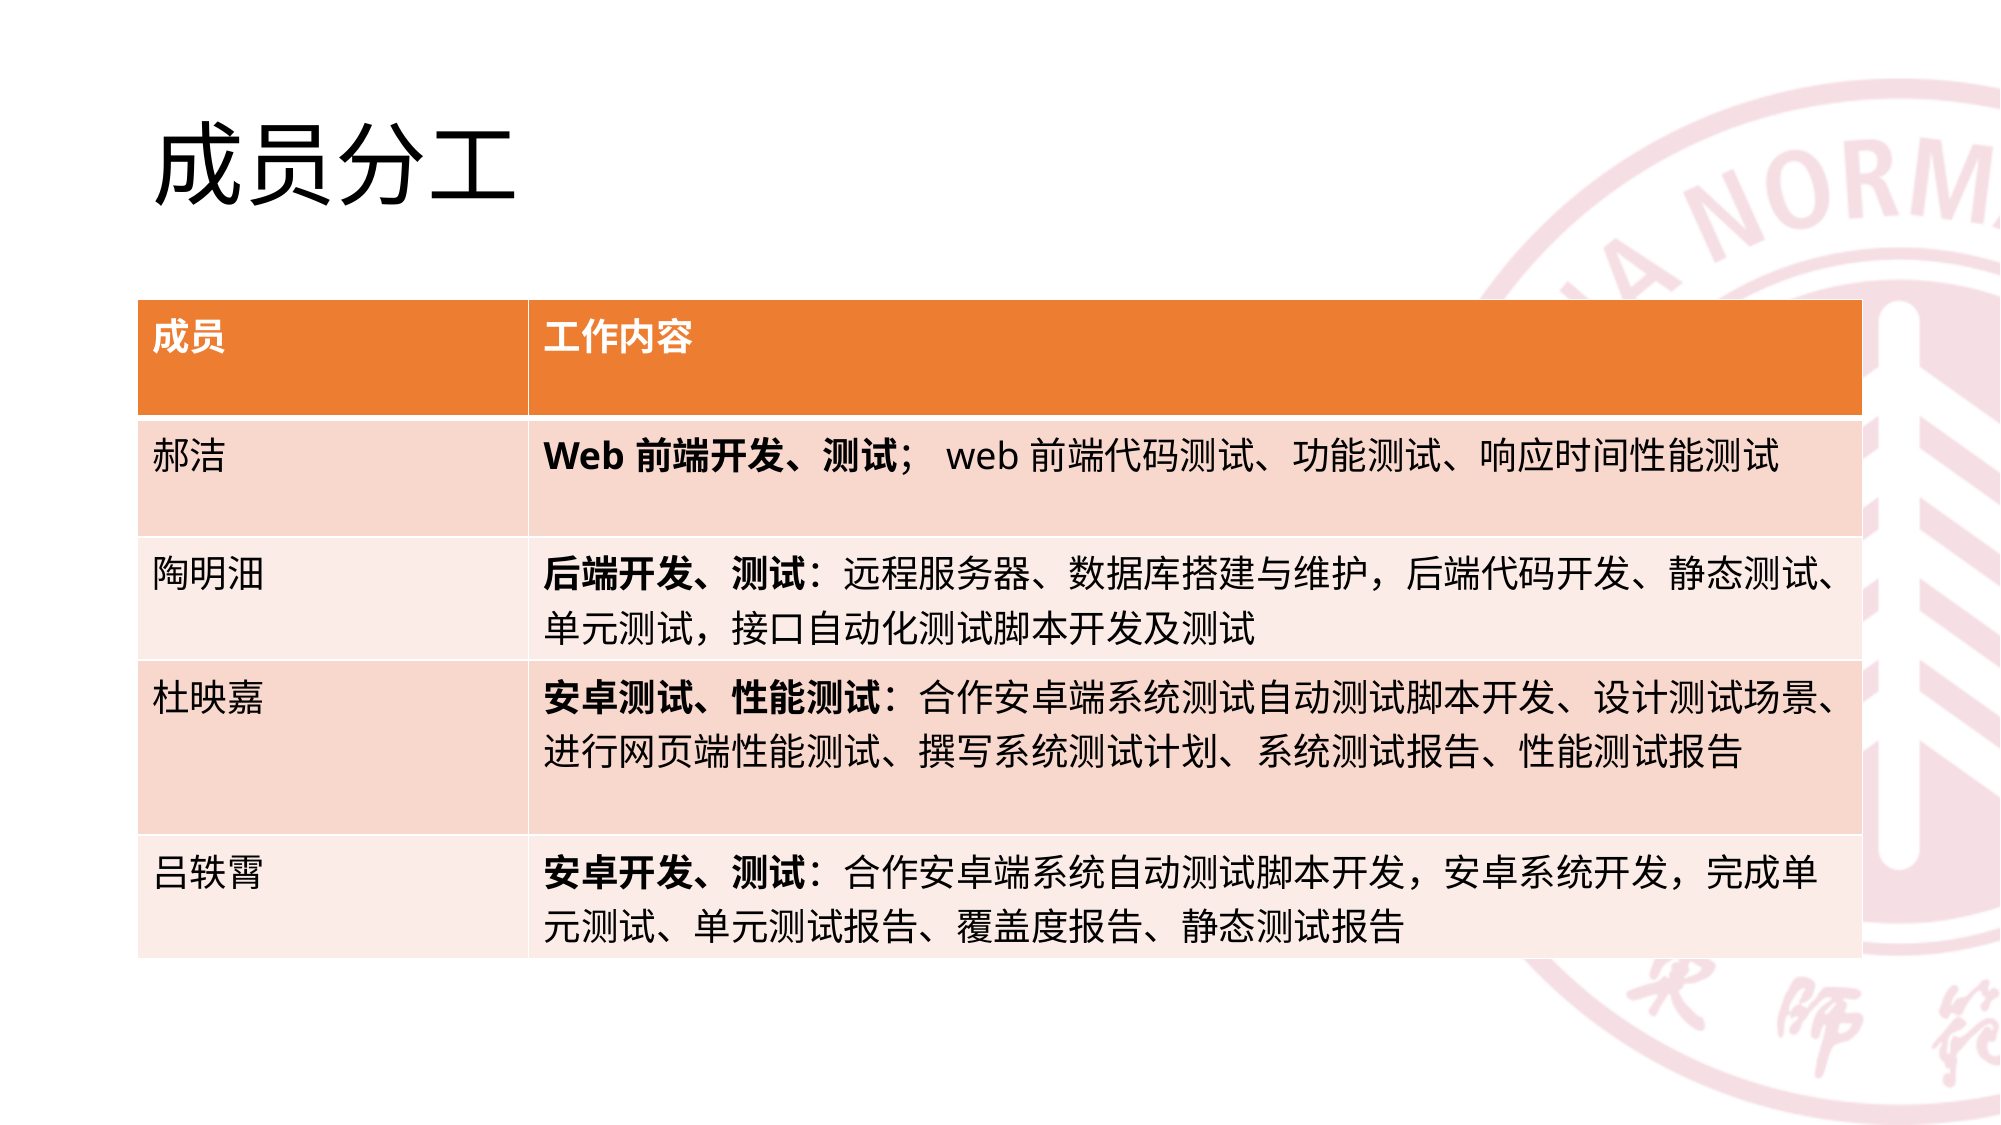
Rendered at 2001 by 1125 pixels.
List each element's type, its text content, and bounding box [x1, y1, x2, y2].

table_cell 吕轶霄 [138, 836, 528, 958]
table_cell 安卓开发、测试：合作安卓端系统自动测试脚本开发，安卓系统开发，完成单元测试、单元测试报告、覆盖度报告、静态测试报告 [529, 836, 1862, 958]
picture [0, 0, 2001, 1125]
table_cell 安卓测试、性能测试：合作安卓端系统测试自动测试脚本开发、设计测试场景、进行网页端性能测试、撰写系统测试计划、系统测试报告、性能测试报告 [529, 661, 1862, 834]
table_cell 郝洁 [138, 421, 528, 536]
table_header 成员 [138, 300, 528, 415]
title 成员分工 [137, 59, 1863, 278]
table_cell 陶明沺 [138, 538, 528, 659]
table_cell Web前端开发、测试；web前端代码测试、功能测试、响应时间性能测试 [529, 421, 1862, 536]
table_header 工作内容 [529, 300, 1862, 415]
table_cell 杜映嘉 [138, 661, 528, 834]
table_cell 后端开发、测试：远程服务器、数据库搭建与维护，后端代码开发、静态测试、单元测试，接口自动化测试脚本开发及测试 [529, 538, 1862, 659]
